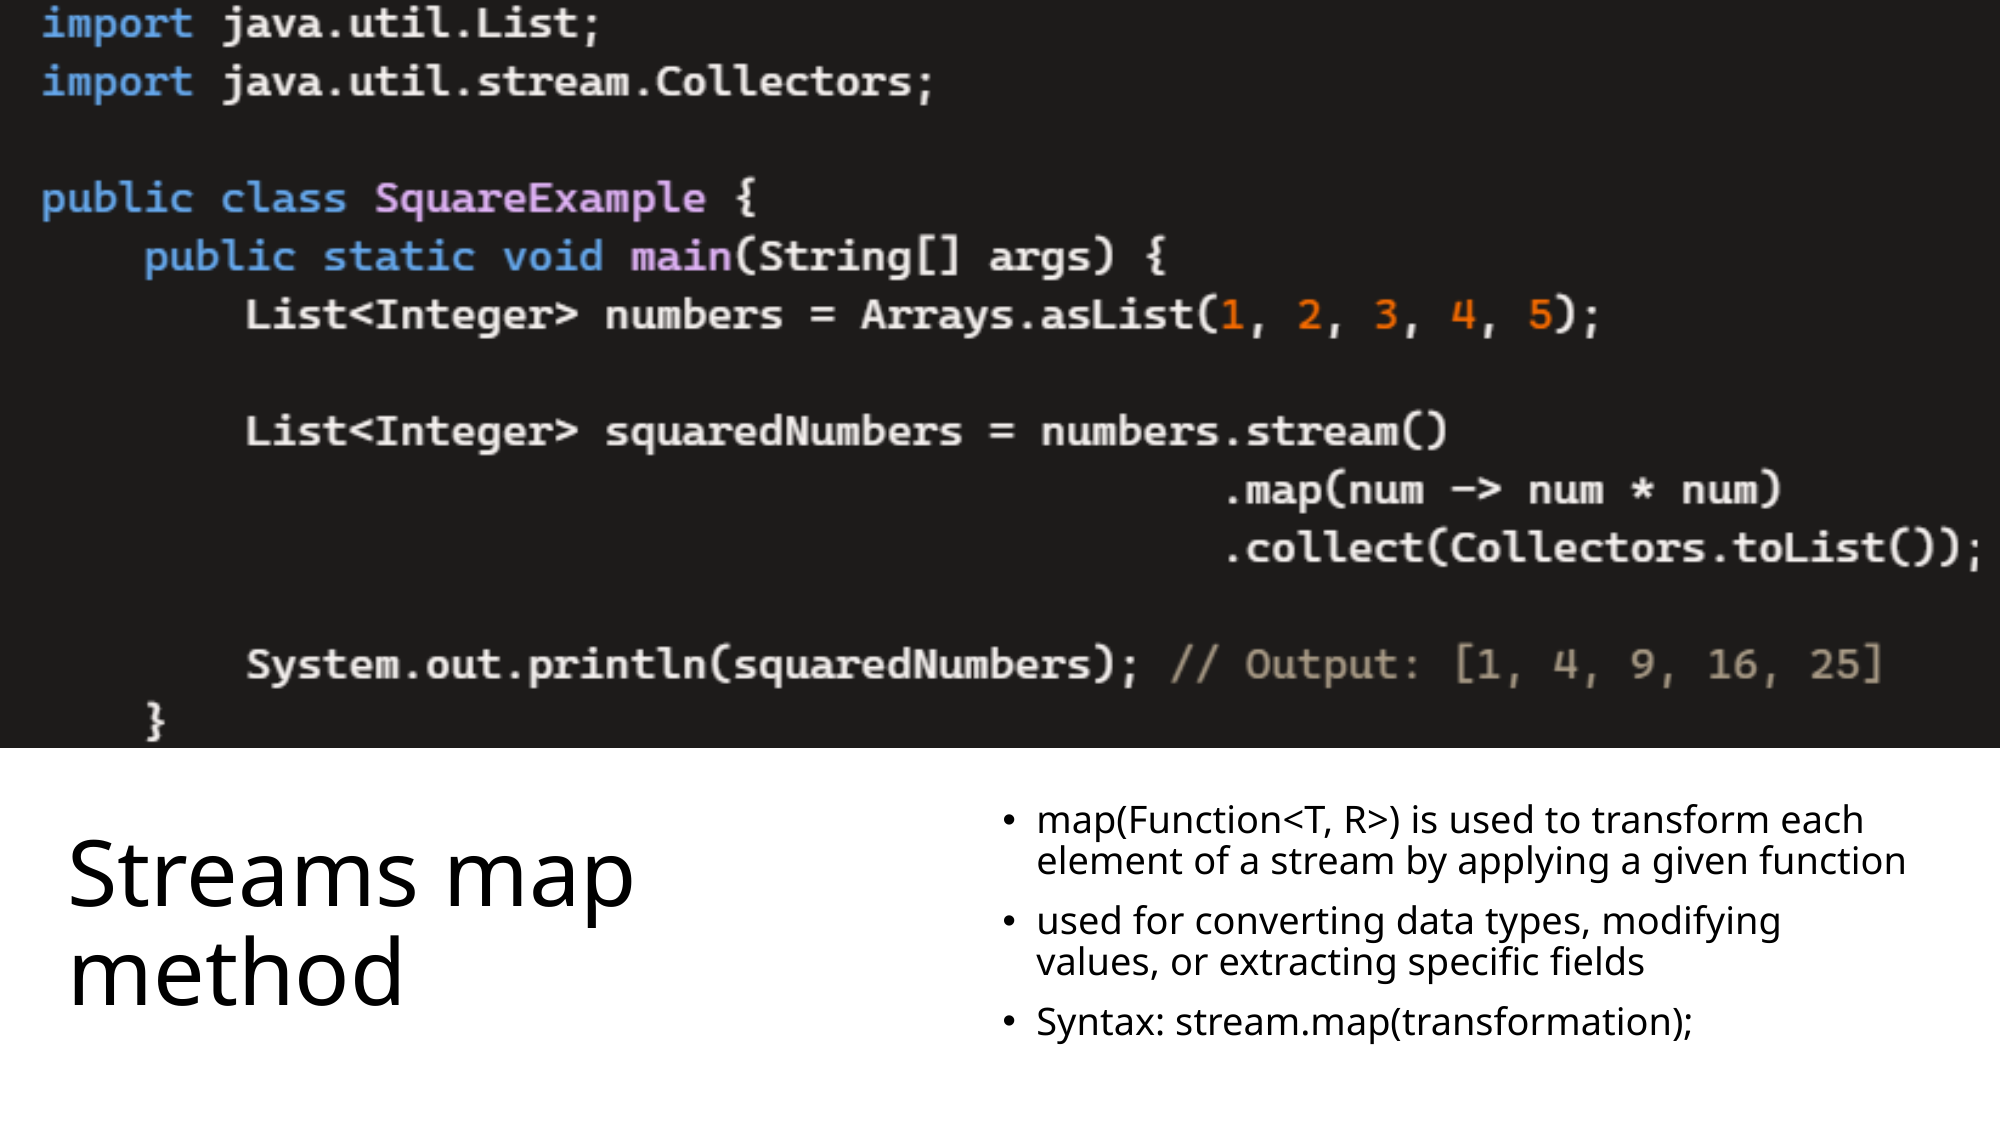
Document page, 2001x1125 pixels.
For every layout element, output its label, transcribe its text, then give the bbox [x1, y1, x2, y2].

picture [0, 0, 2000, 749]
title Streams map method [52, 793, 825, 1059]
text_box [0, 749, 2000, 1125]
list map(Function<T, R>) is used to transform each element of a stream by applying a given function used for converting data types, modifying values, or extracting specific fields Syntax: stream.map(transformation); [987, 793, 1932, 1059]
